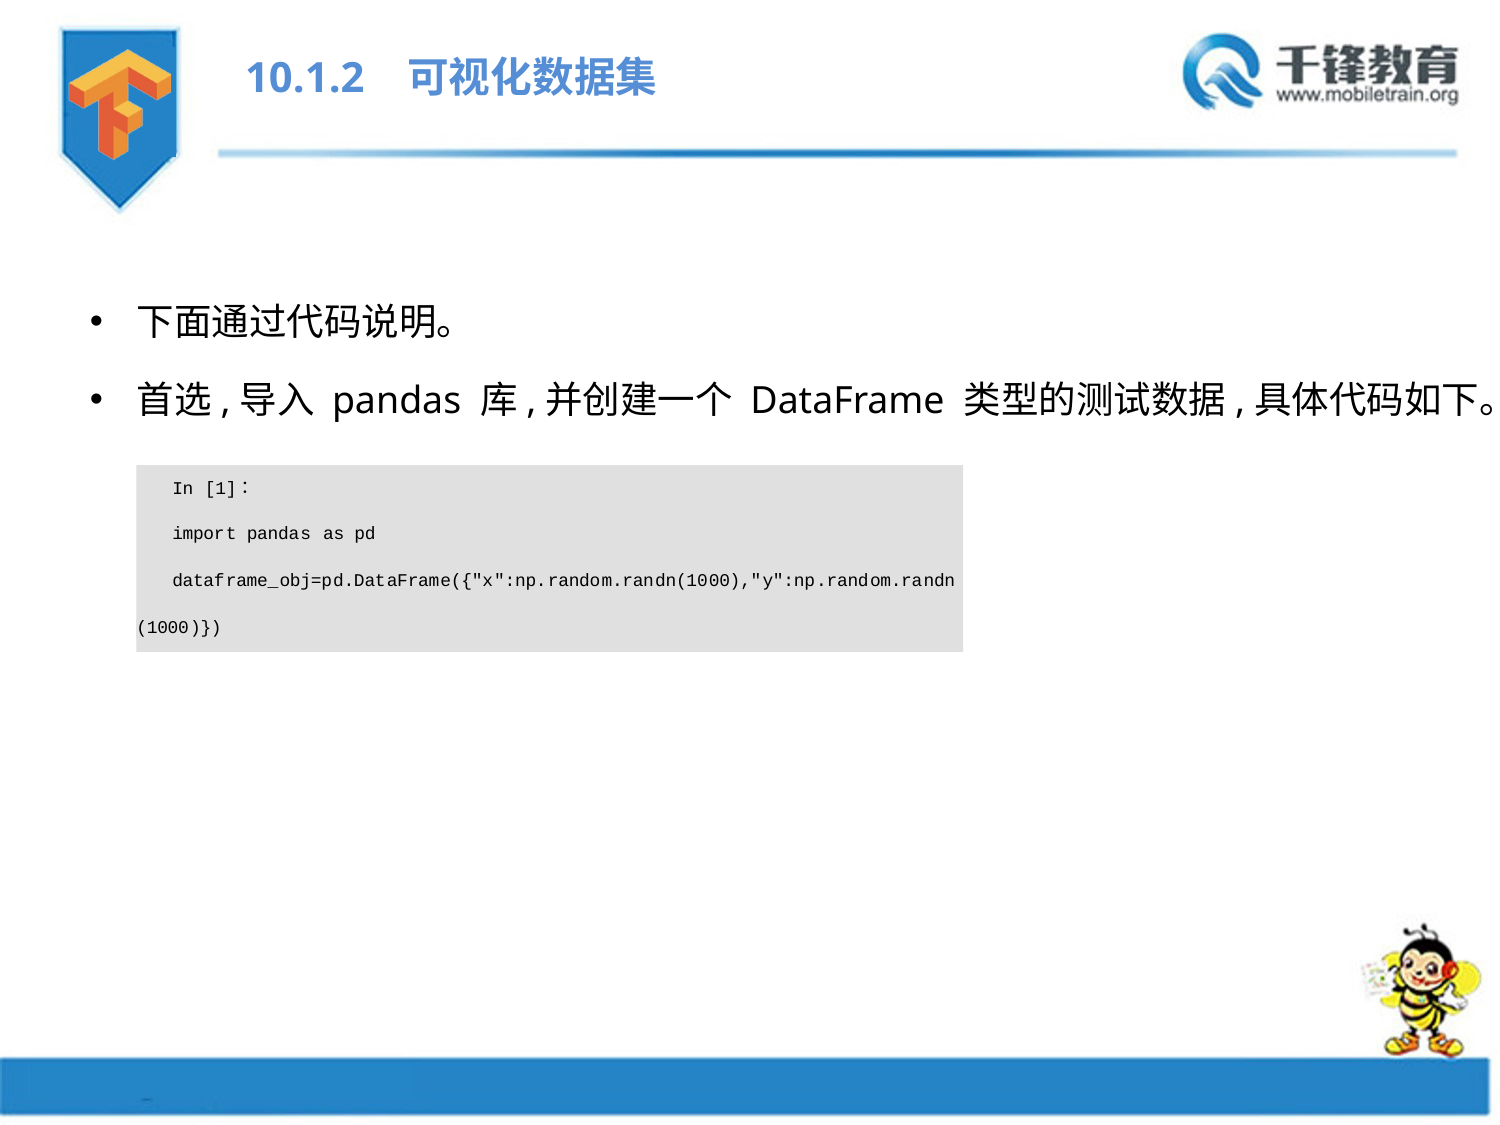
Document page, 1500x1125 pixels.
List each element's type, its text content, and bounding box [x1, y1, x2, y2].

picture [0, 0, 1500, 1125]
text_box 10.1.2 可视化数据集 [230, 29, 1069, 122]
text_box 下面通过代码说明。 首选,导入 pandas 库,并创建一个 DataFrame 类型的测试数据,具体代码如下。 [0, 267, 1496, 428]
